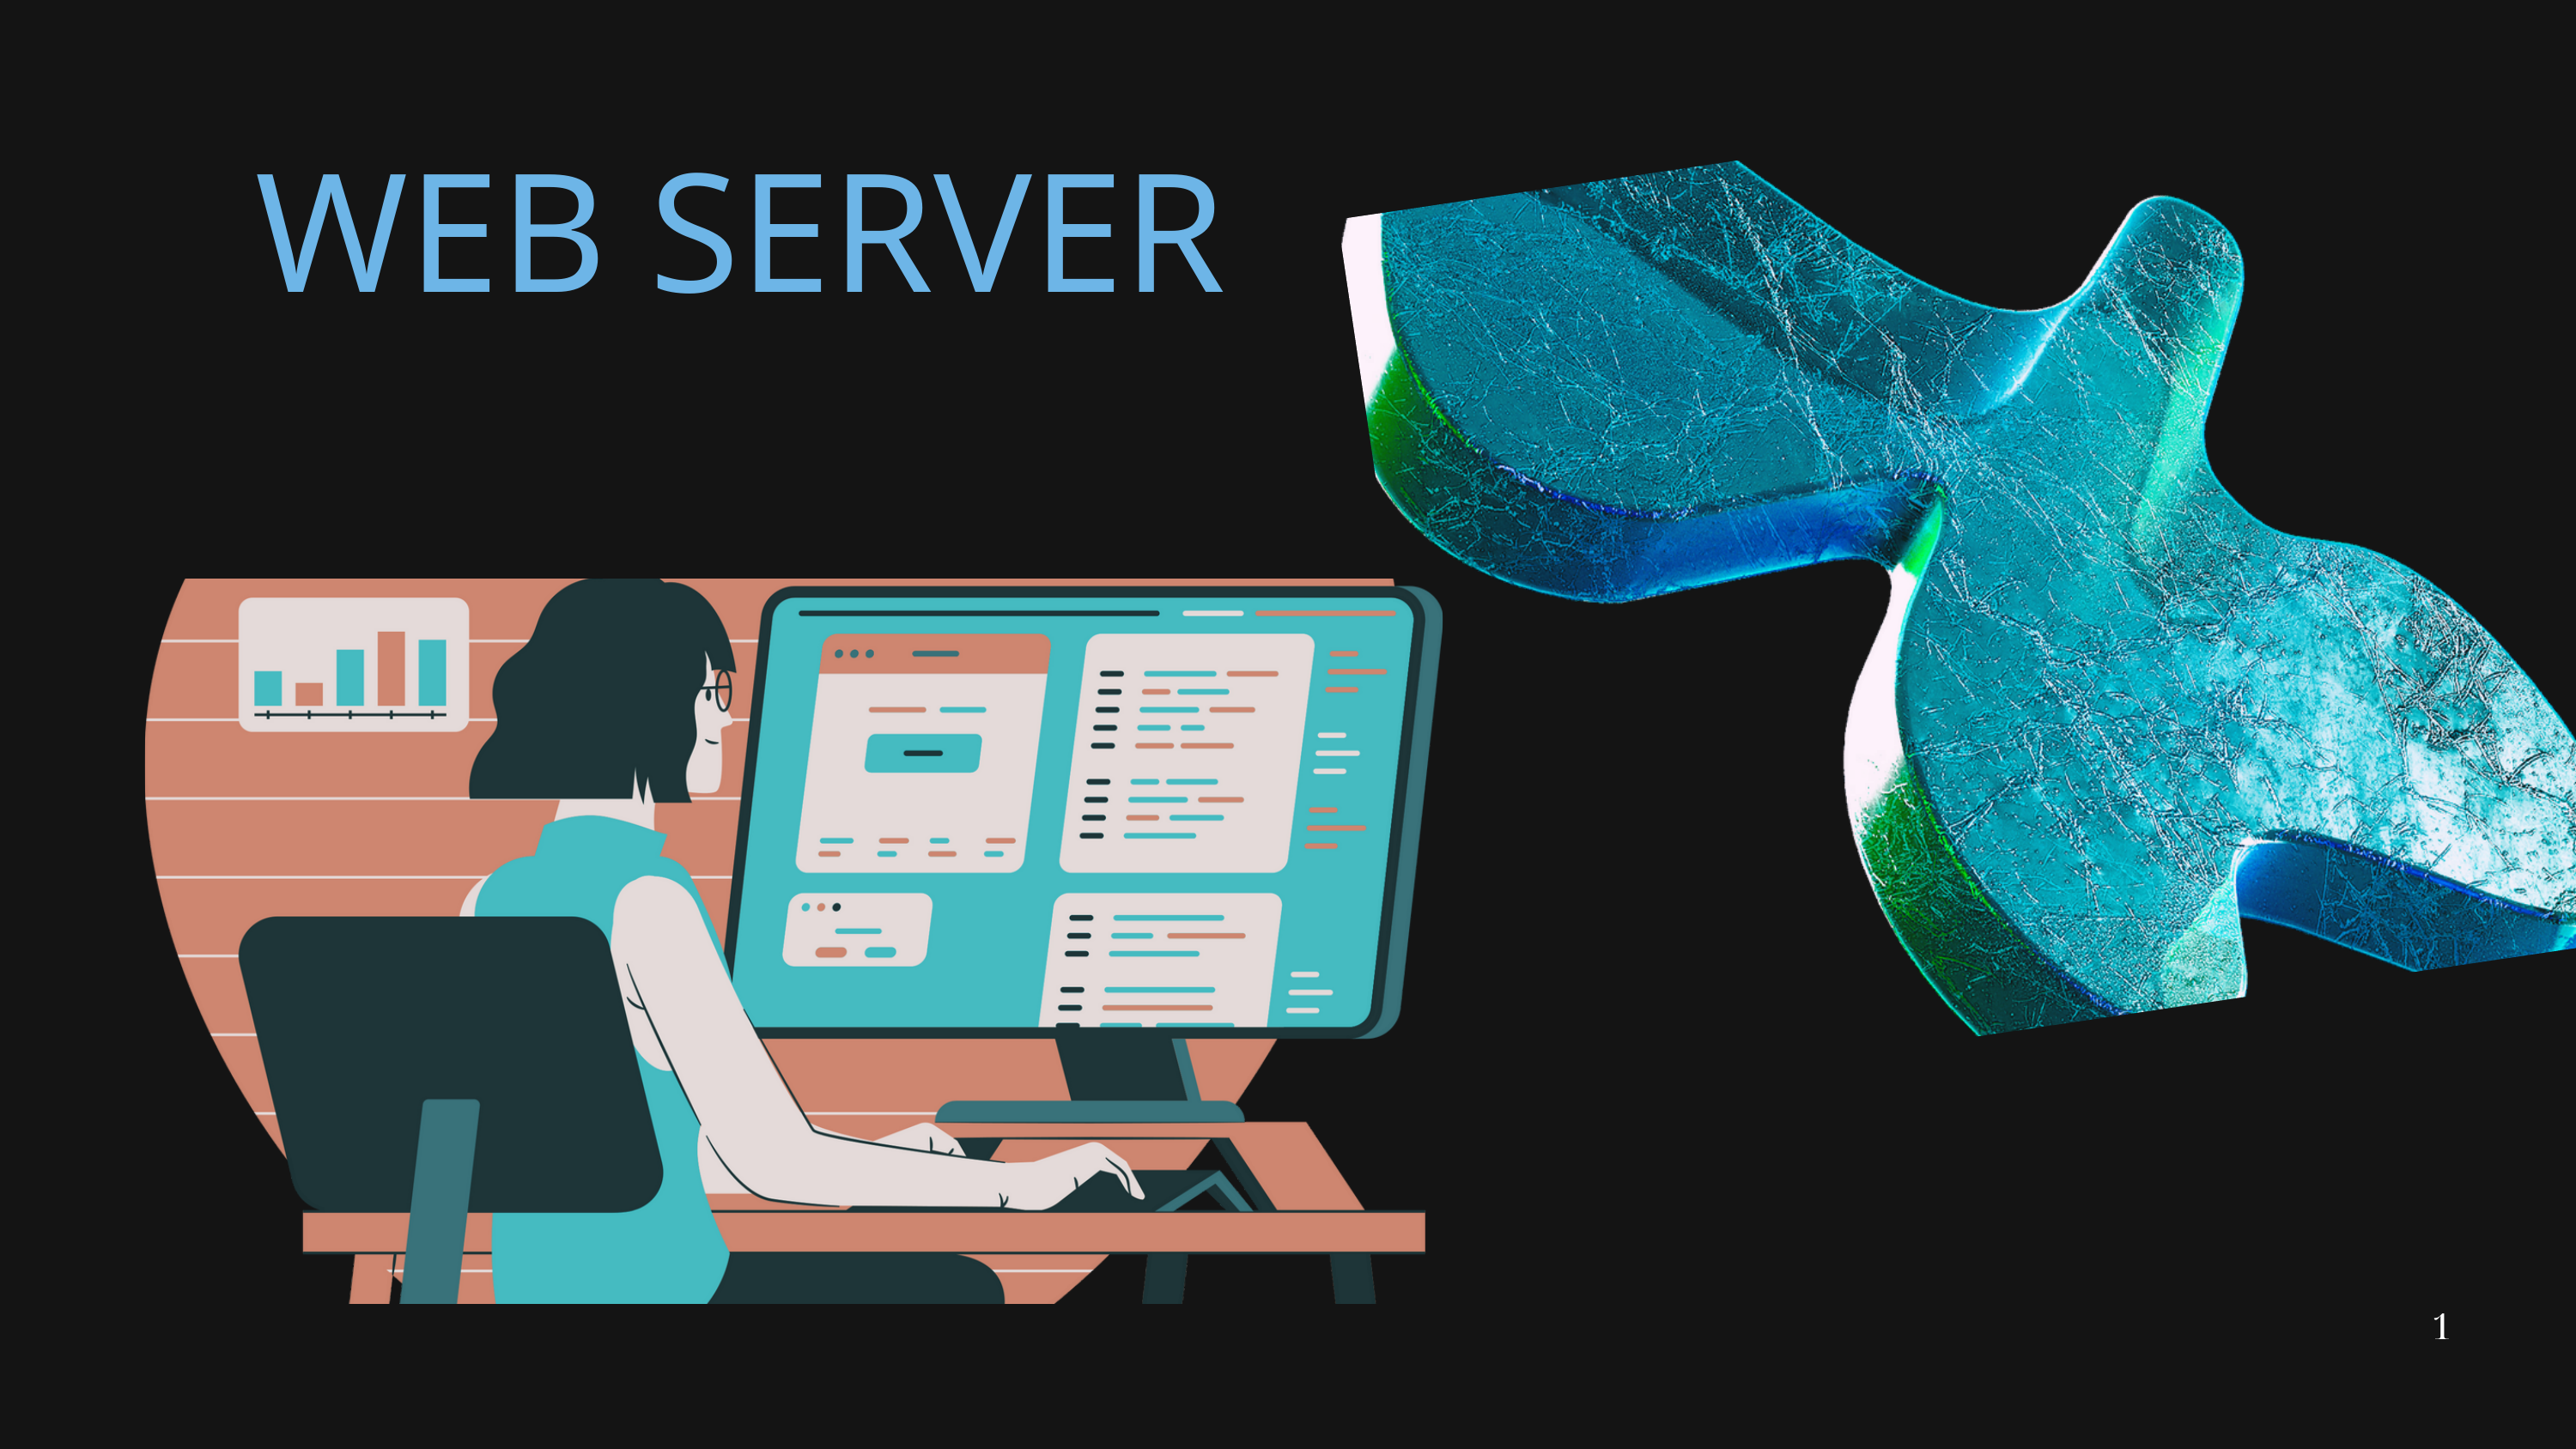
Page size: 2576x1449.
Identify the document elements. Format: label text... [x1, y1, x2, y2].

text_box 1 [2431, 1296, 2452, 1348]
text_box [1338, 47, 2576, 1112]
text_box [144, 579, 1443, 1304]
text_box WEB SERVER [144, 94, 1338, 326]
